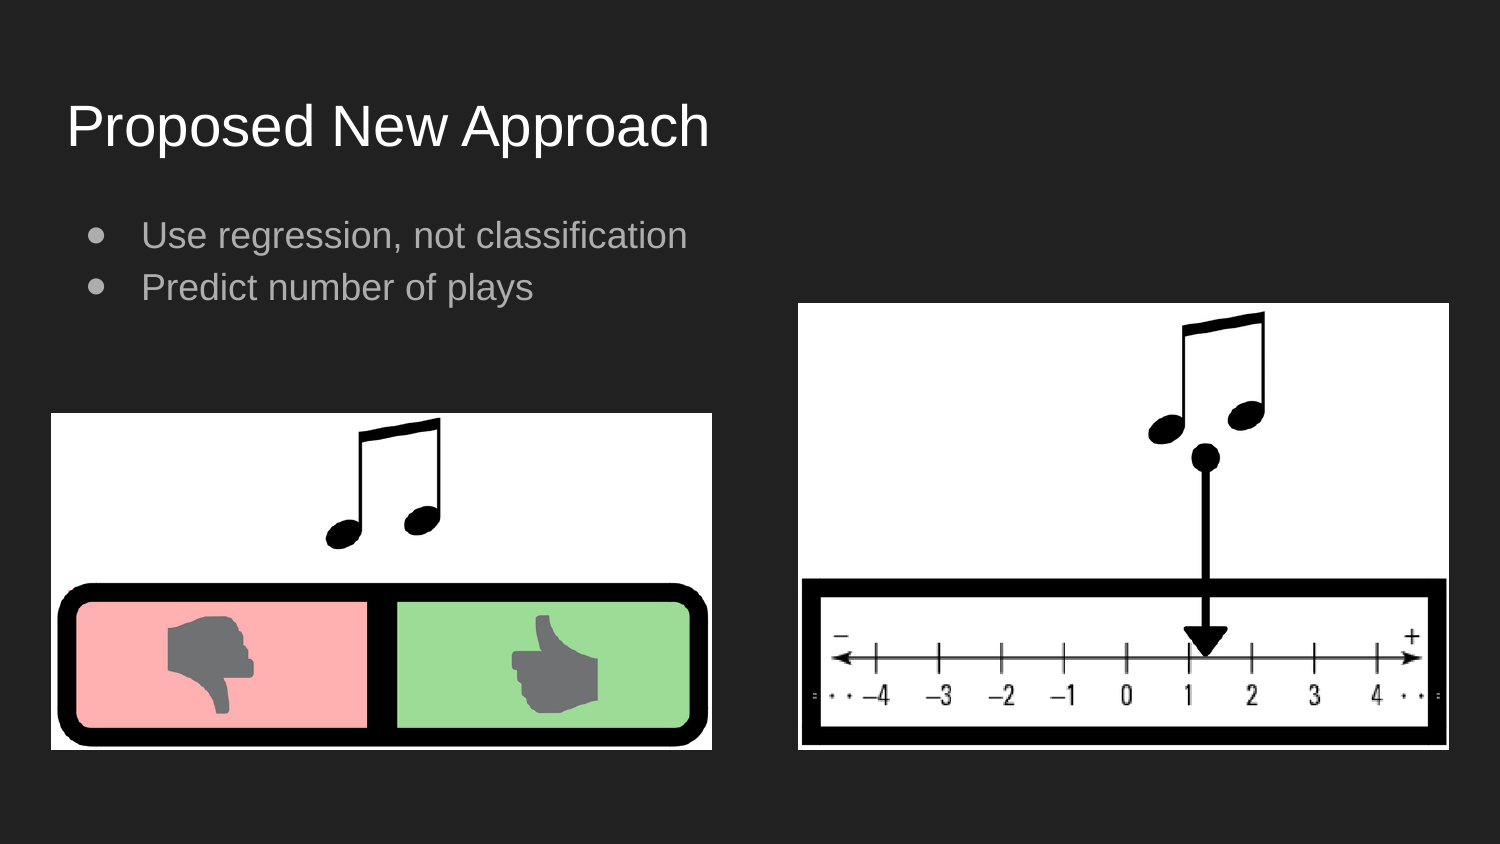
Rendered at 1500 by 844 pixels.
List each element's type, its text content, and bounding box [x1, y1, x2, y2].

picture [50, 413, 712, 750]
title Proposed New Approach [51, 72, 1449, 167]
picture [797, 303, 1450, 750]
list Use regression, not classification Predict number of plays [51, 189, 1449, 750]
